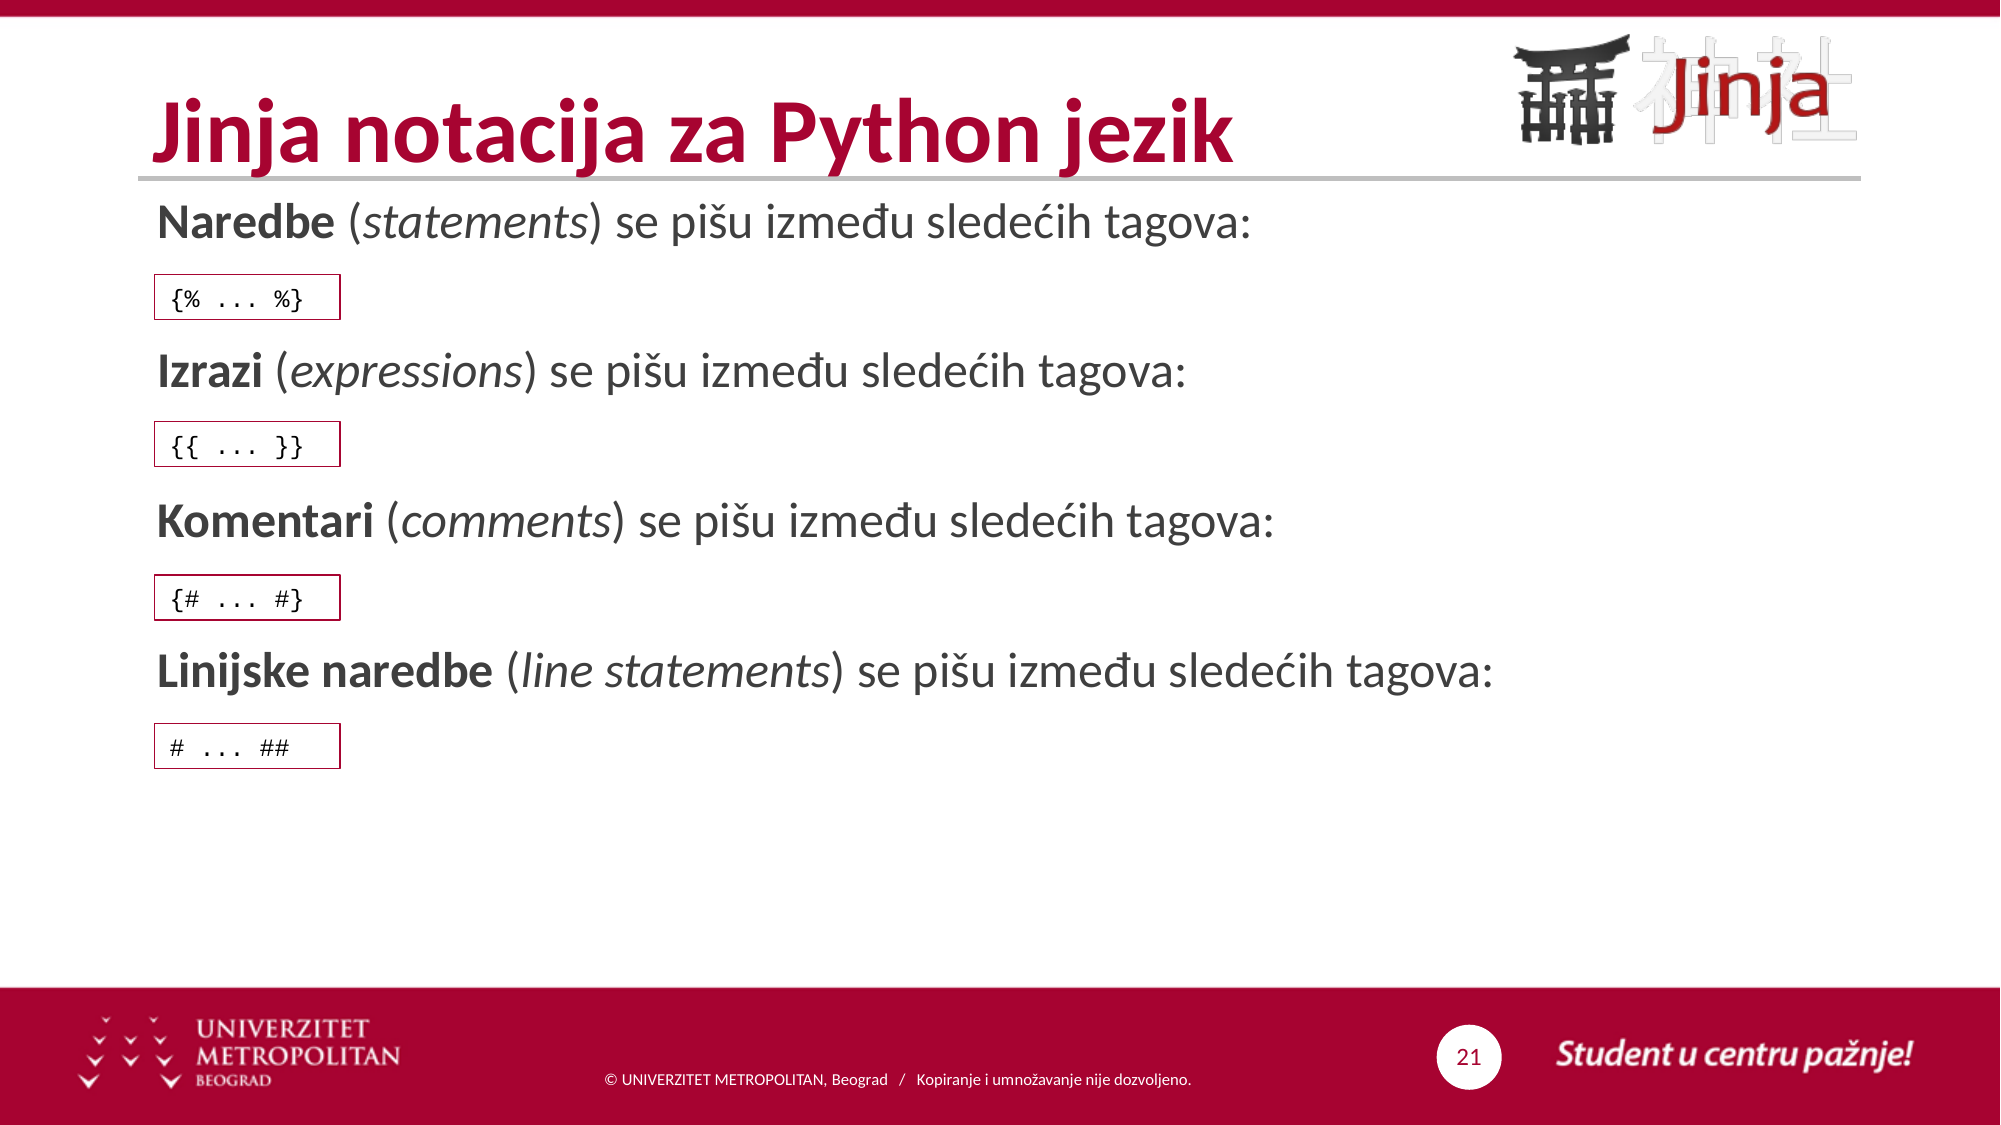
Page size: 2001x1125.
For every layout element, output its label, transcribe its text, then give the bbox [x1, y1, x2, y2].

title Jinja notacija za Python jezik [137, 63, 1863, 202]
picture [0, 0, 2000, 1125]
text_box {# ... #} [154, 575, 340, 621]
text_box {% ... %} [154, 274, 340, 320]
list Naredbe (statements) se pišu između sledećih tagova: Izrazi (expressions) se pišu između sledećih tagova: Komentari (comments) se pišu između sledećih tagova: Linijske naredbe (line statements) se pišu između sledećih tagova: [142, 202, 1863, 963]
text_box {{ ... }} [154, 421, 340, 467]
text_box # ... ## [154, 723, 340, 769]
